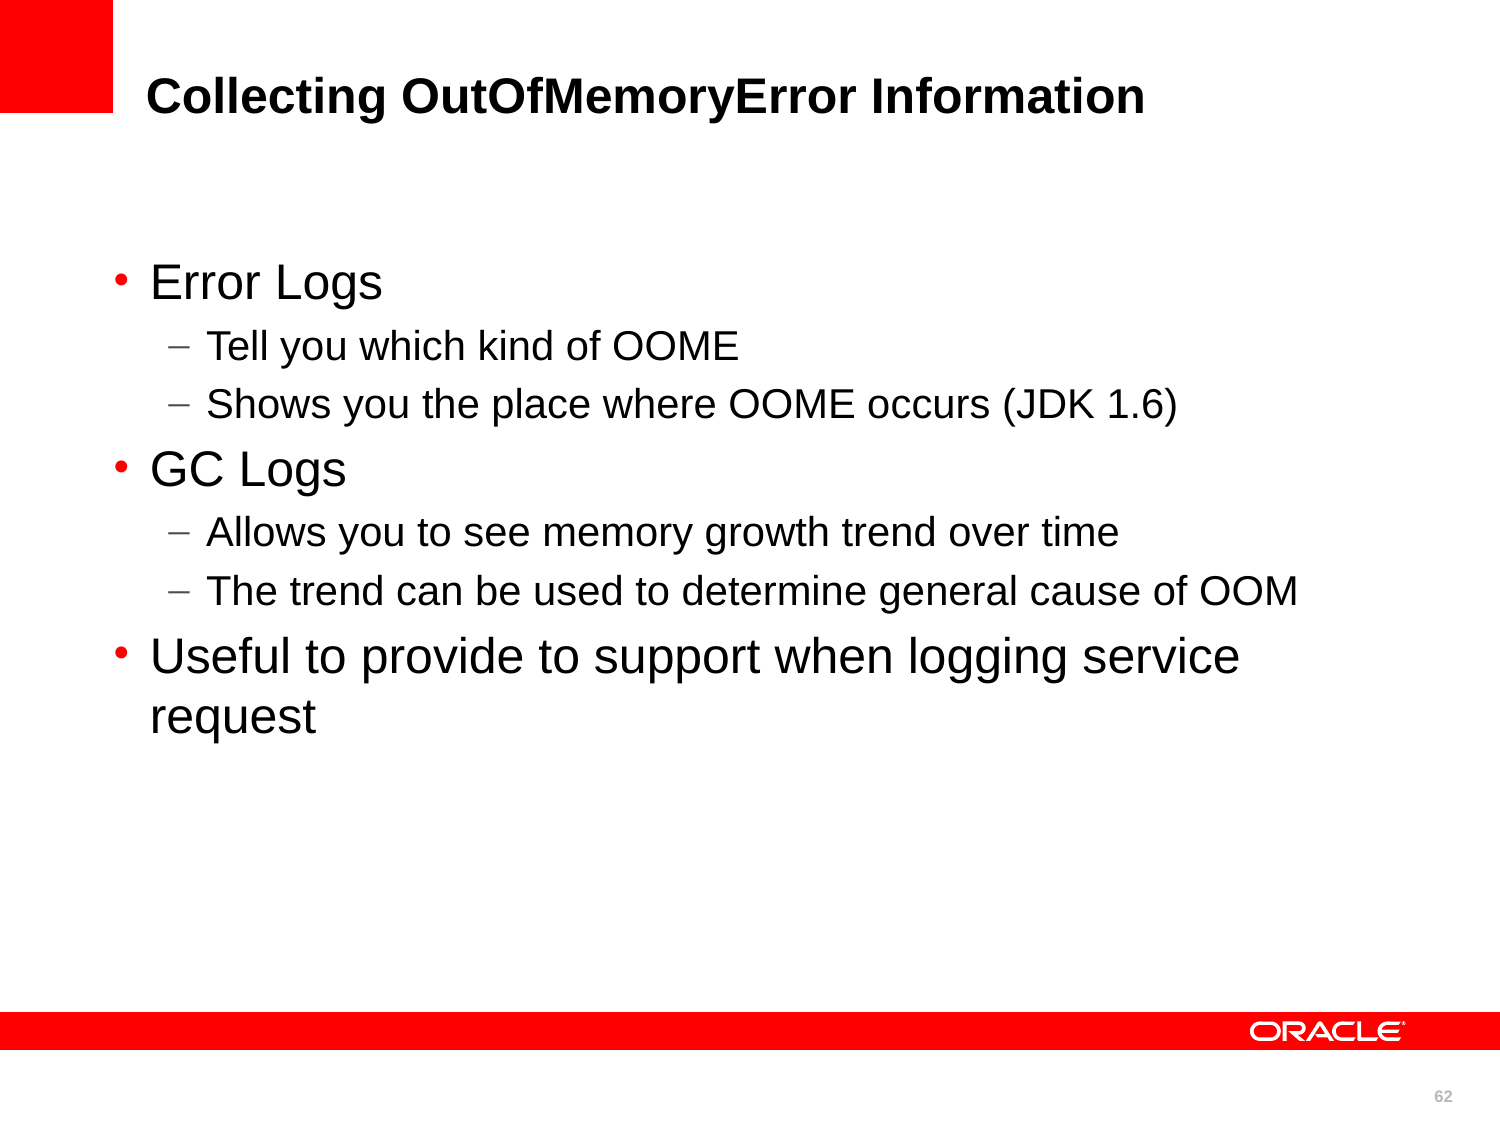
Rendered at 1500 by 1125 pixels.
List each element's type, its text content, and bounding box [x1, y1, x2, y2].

picture [0, 1012, 1500, 1050]
title Collecting OutOfMemoryError Information [145, 63, 1390, 205]
list Error Logs Tell you which kind of OOME Shows you the place where OOME occurs (JDK 1.6) GC Logs Allows you to see memory growth trend over time The trend can be used to determine general cause of OOM Useful to provide to support when logging service request [112, 249, 1350, 963]
picture [0, 0, 113, 113]
